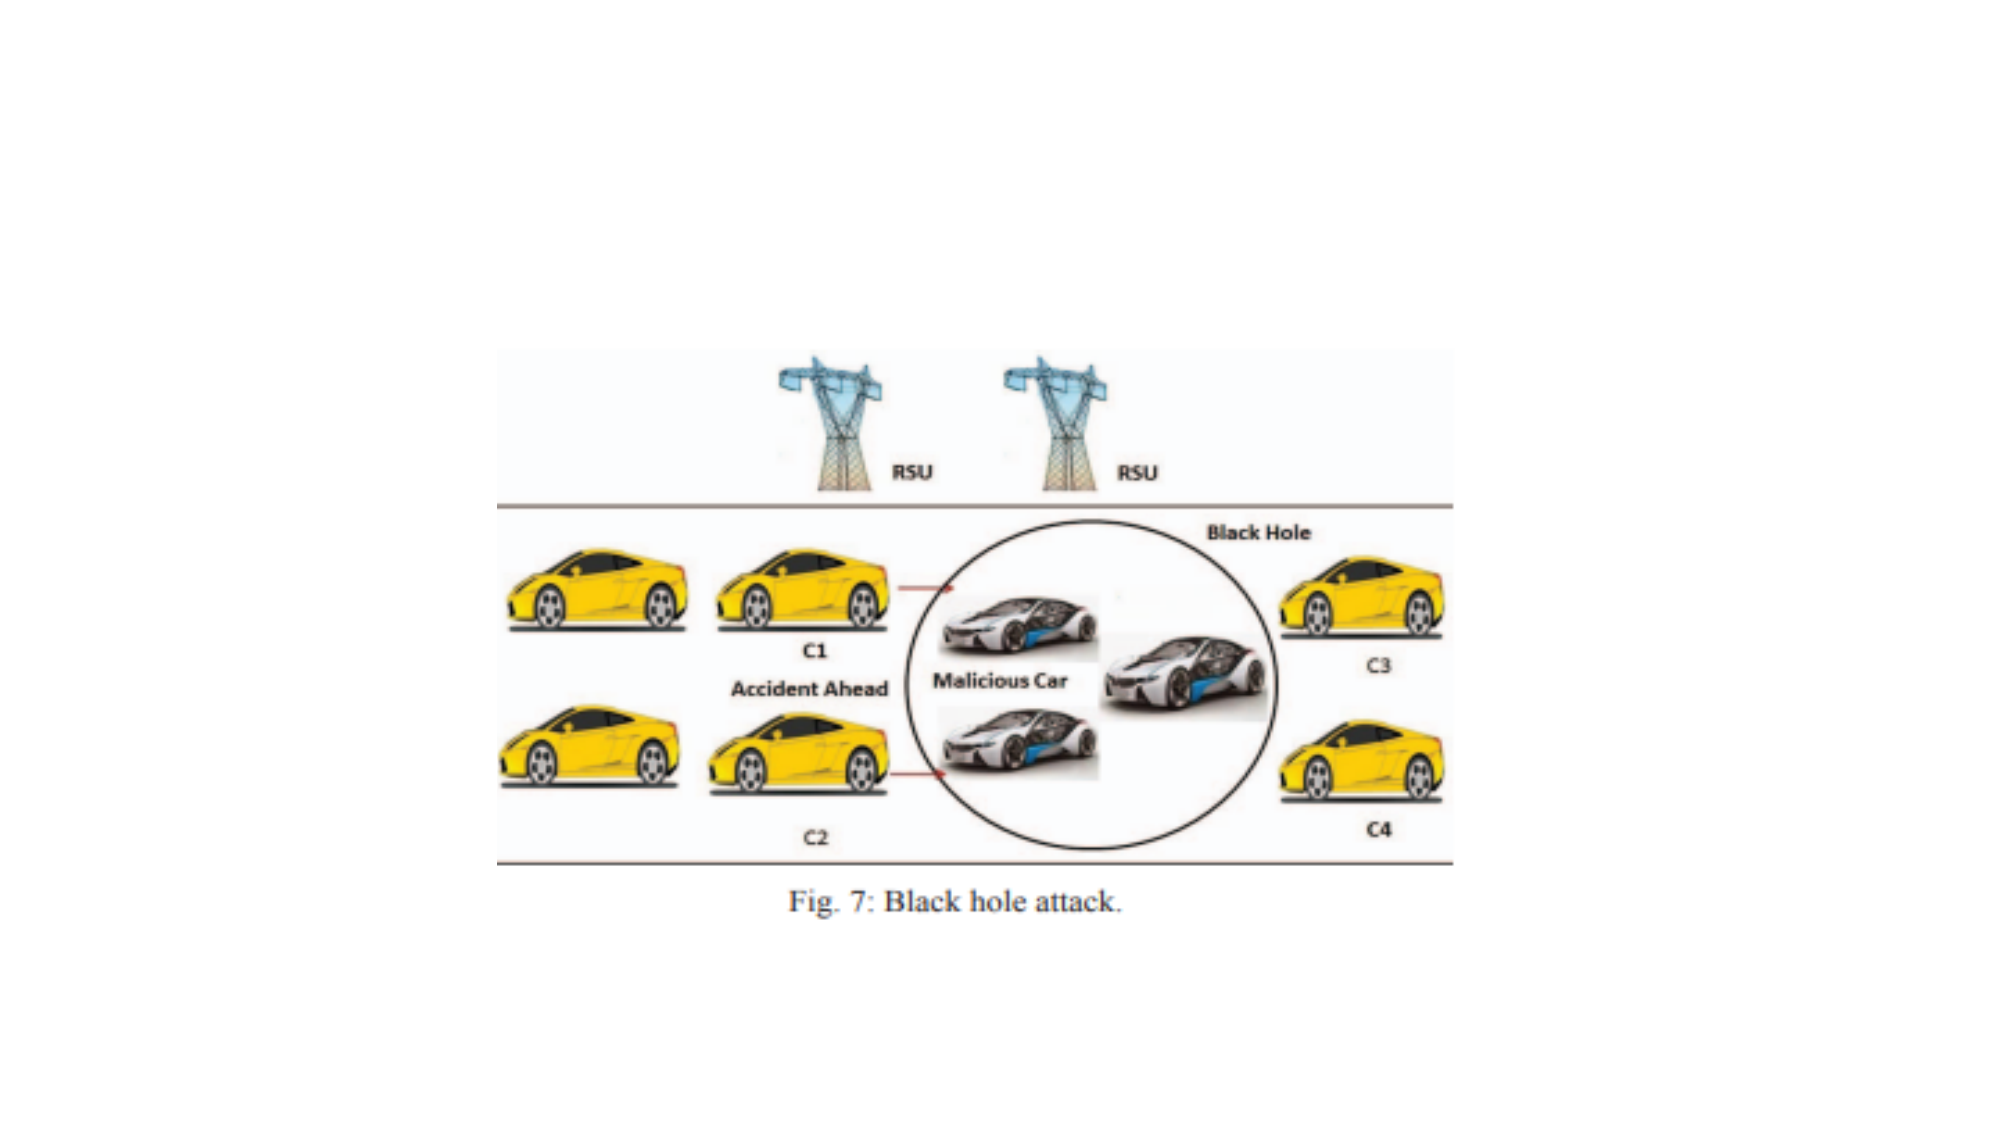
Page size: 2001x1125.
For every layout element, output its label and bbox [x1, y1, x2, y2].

picture [497, 312, 1479, 925]
